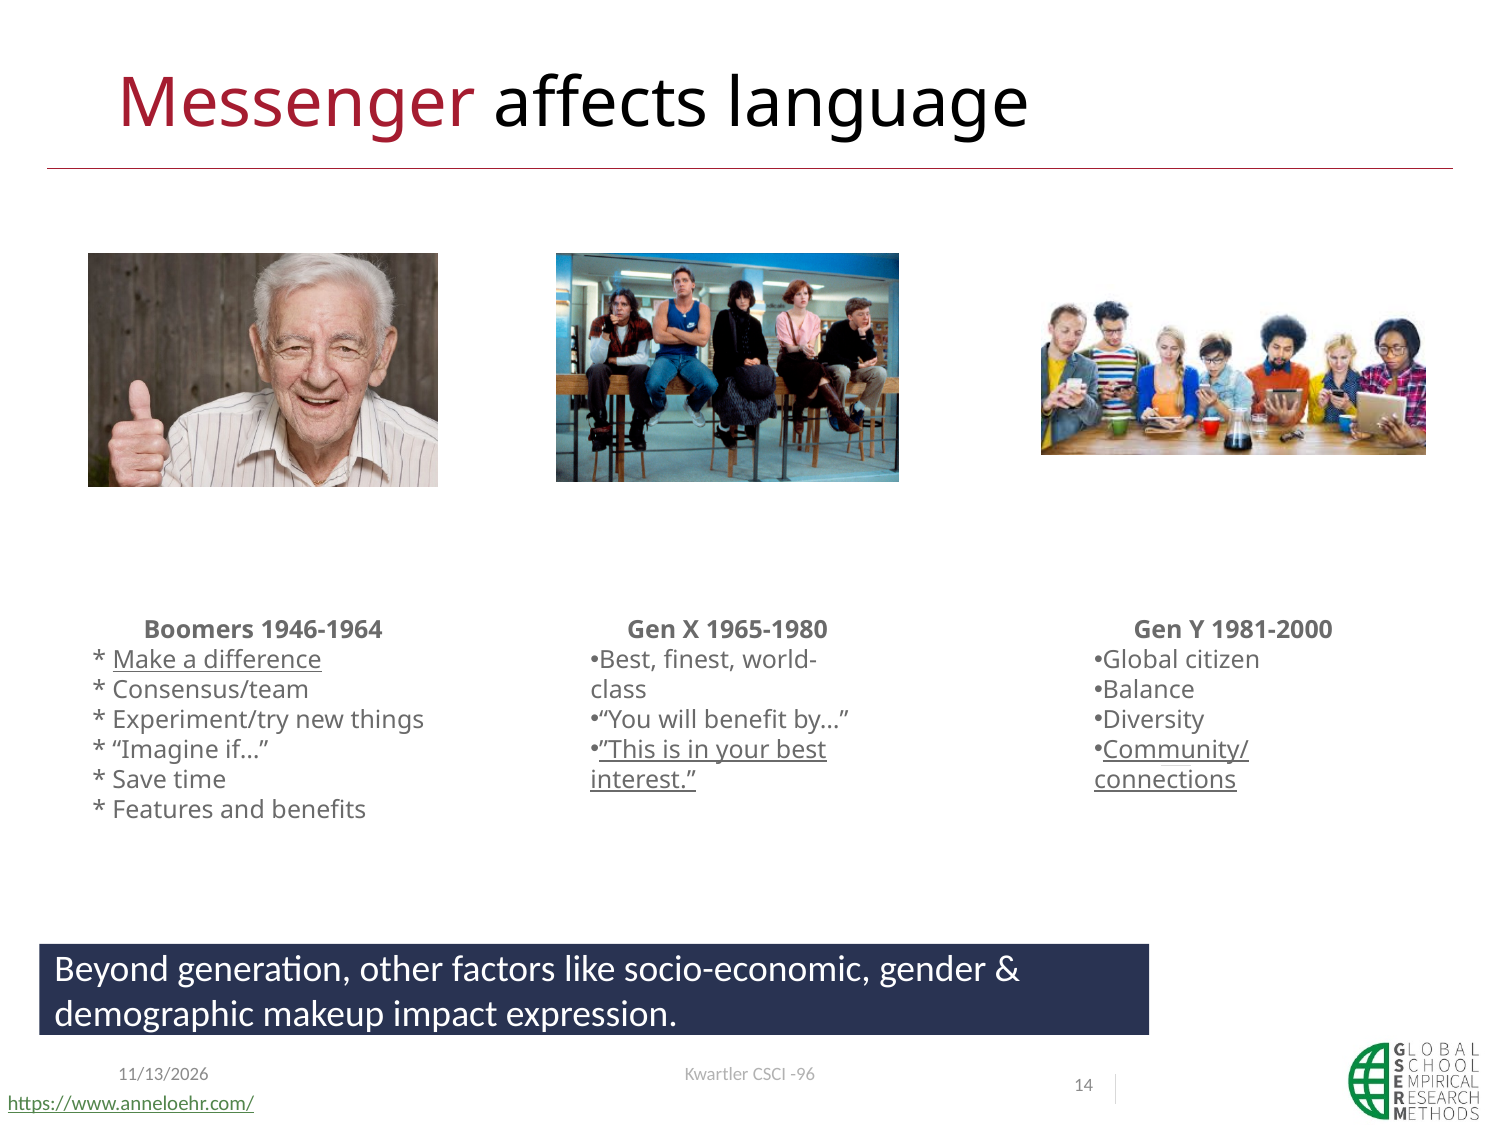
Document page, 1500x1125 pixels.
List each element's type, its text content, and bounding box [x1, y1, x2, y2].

title Messenger affects language [103, 59, 1397, 157]
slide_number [103, 1042, 441, 1103]
picture [1342, 1035, 1500, 1125]
text_box Boomers 1946-1964 * Make a difference * Consensus/team * Experiment/try new things * “Imagine if…” * Save time * Features and benefits [77, 606, 449, 831]
picture [556, 253, 899, 482]
text_box Gen X 1965-1980 Best, finest, world-class “You will benefit by…” ”This is in your best interest.” [575, 606, 880, 801]
text_box https://www.anneloehr.com/ [0, 1082, 310, 1123]
text_box Gen Y 1981-2000 Global citizen Balance Diversity Community/connections [1079, 606, 1388, 801]
footer Kwartler CSCI -96 [496, 1042, 1004, 1103]
picture [1040, 284, 1426, 455]
text_box Beyond generation, other factors like socio-economic, gender & demographic makeup impact expression. [38, 943, 1150, 1036]
slide_number 14 [1059, 1042, 1200, 1103]
picture [88, 253, 438, 487]
